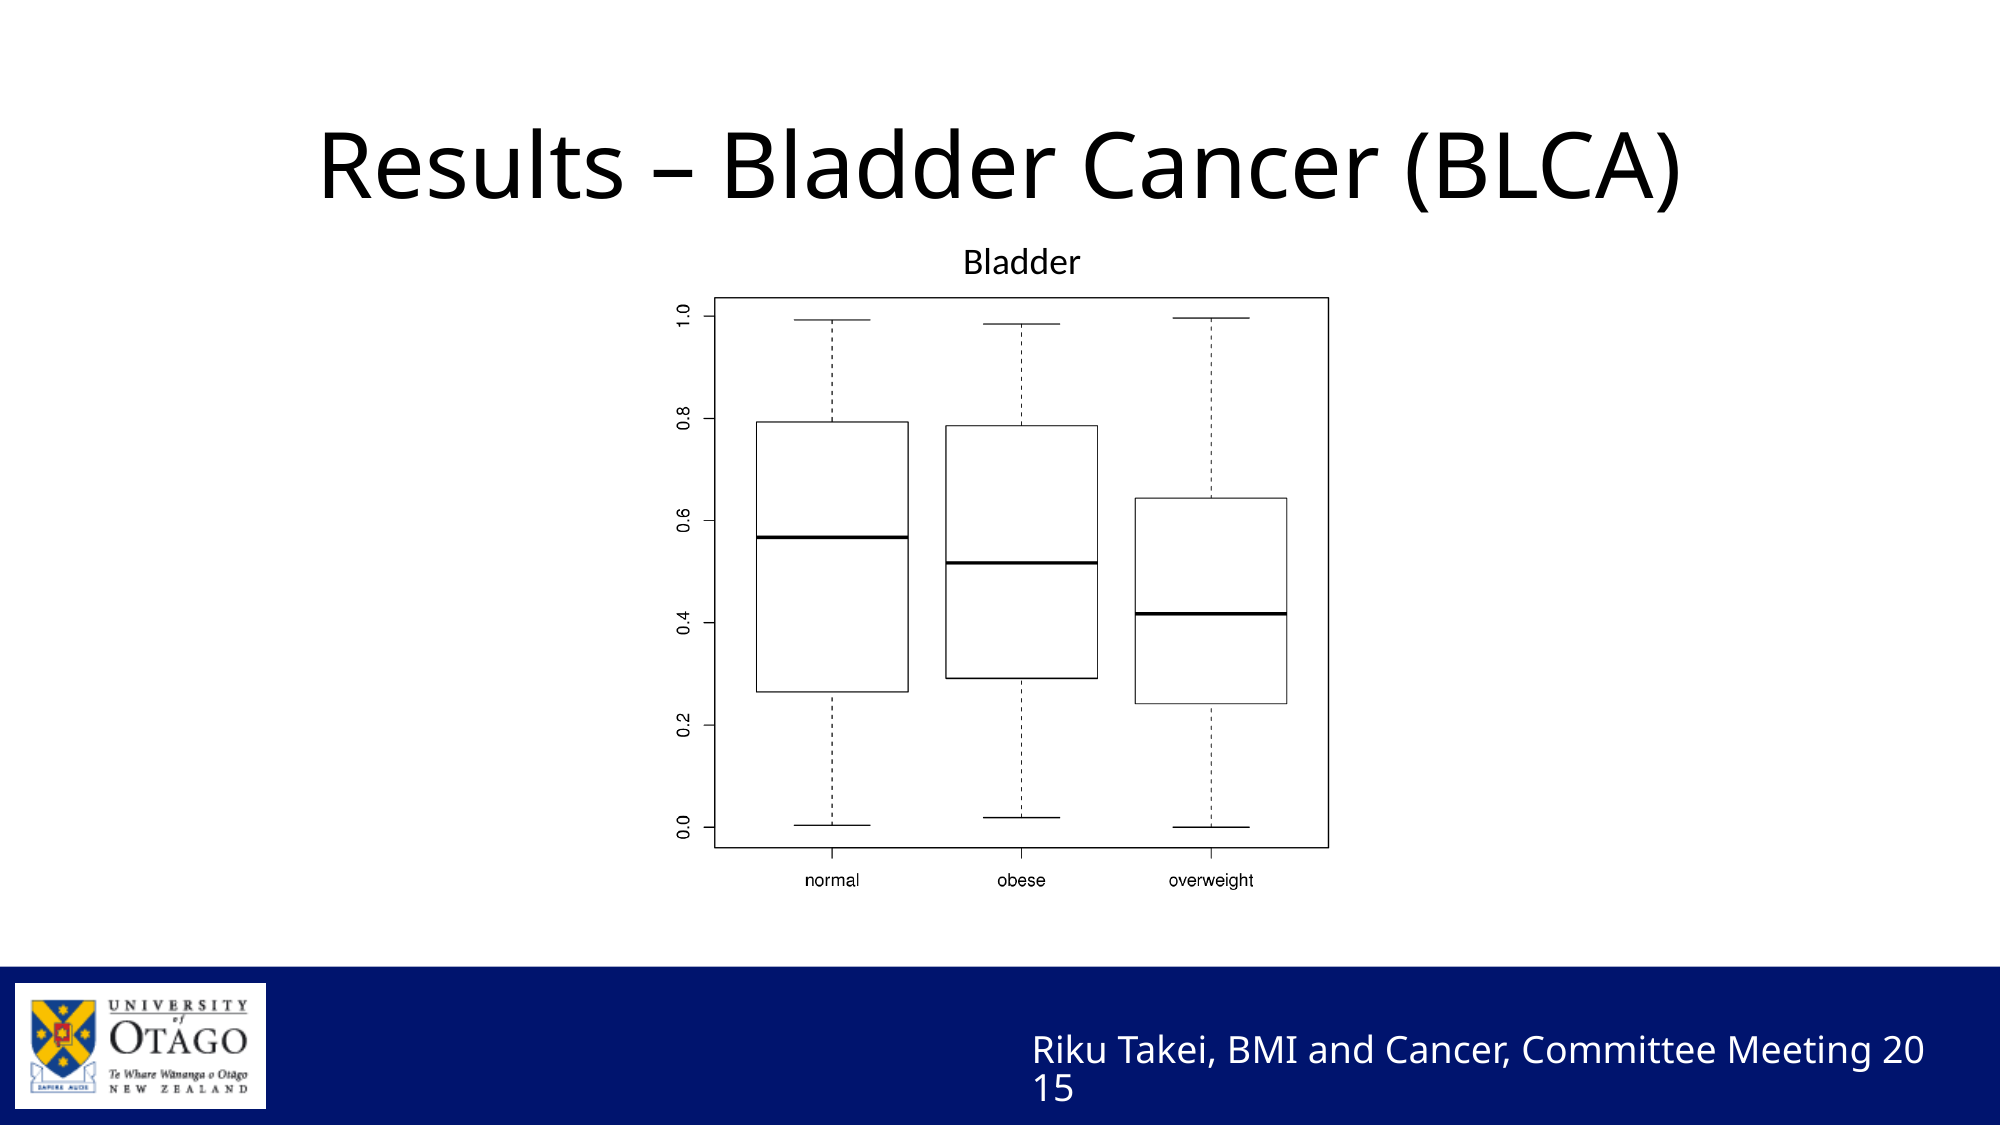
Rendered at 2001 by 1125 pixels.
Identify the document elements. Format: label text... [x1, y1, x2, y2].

footer Riku Takei, BMI and Cancer, Committee Meeting 2015 [1016, 1021, 1950, 1082]
picture [15, 983, 266, 1109]
picture [627, 210, 1373, 956]
title Results – Bladder Cancer (BLCA) [137, 59, 1863, 278]
